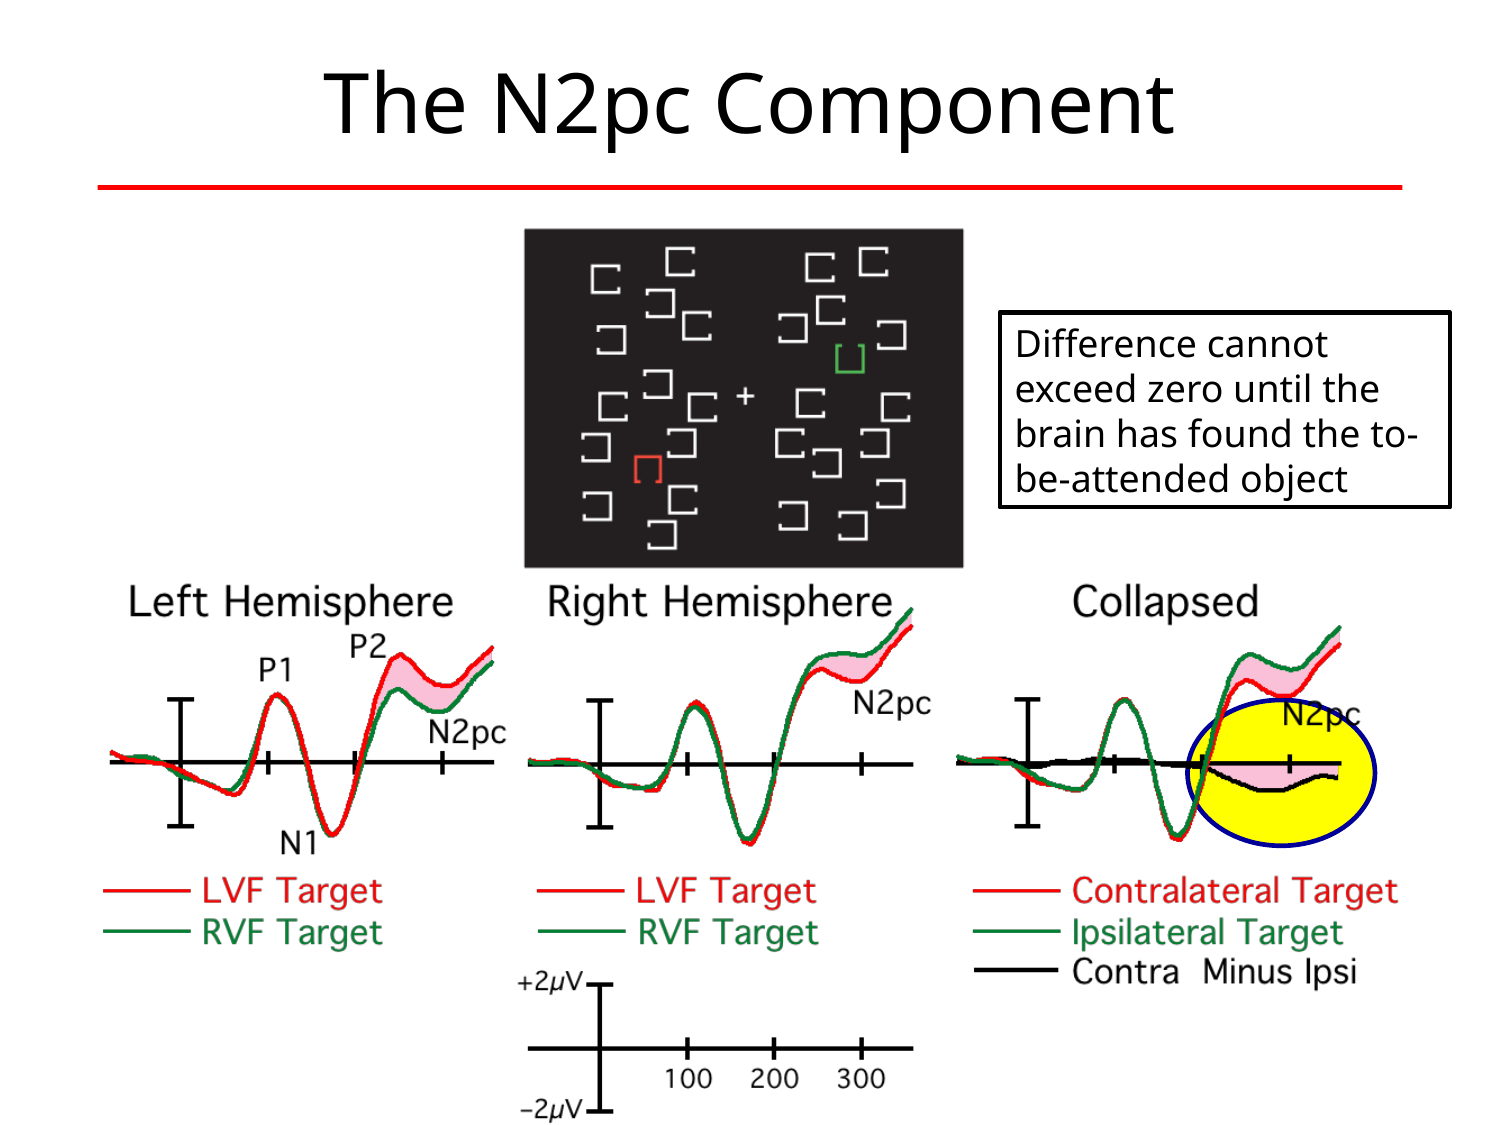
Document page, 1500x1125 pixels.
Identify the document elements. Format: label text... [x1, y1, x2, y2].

title The N2pc Component [74, 5, 1426, 194]
picture [518, 223, 968, 571]
text_box Difference cannot exceed zero until the brain has found the to-be-attended object [999, 312, 1450, 508]
picture [102, 576, 1409, 1125]
